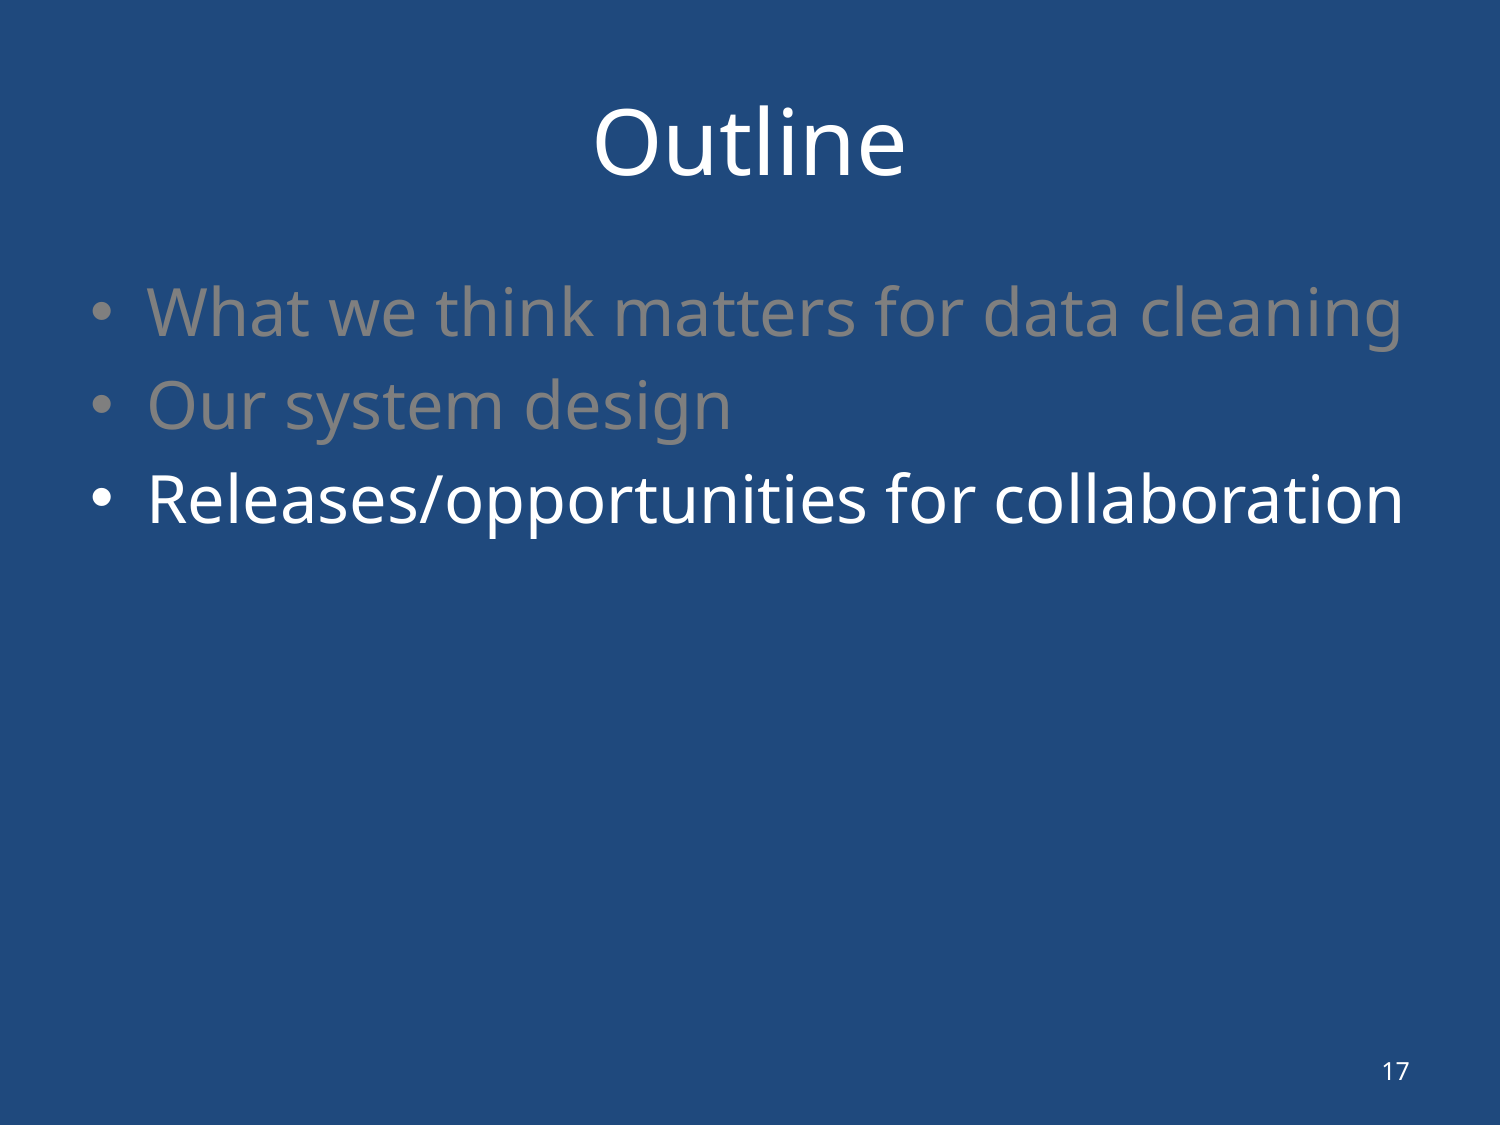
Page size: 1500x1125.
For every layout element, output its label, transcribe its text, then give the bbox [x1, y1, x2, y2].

list What we think matters for data cleaning Our system design Releases/opportunities for collaboration [75, 262, 1467, 1005]
slide_number 17 [1074, 1042, 1425, 1103]
title Outline [75, 45, 1425, 233]
